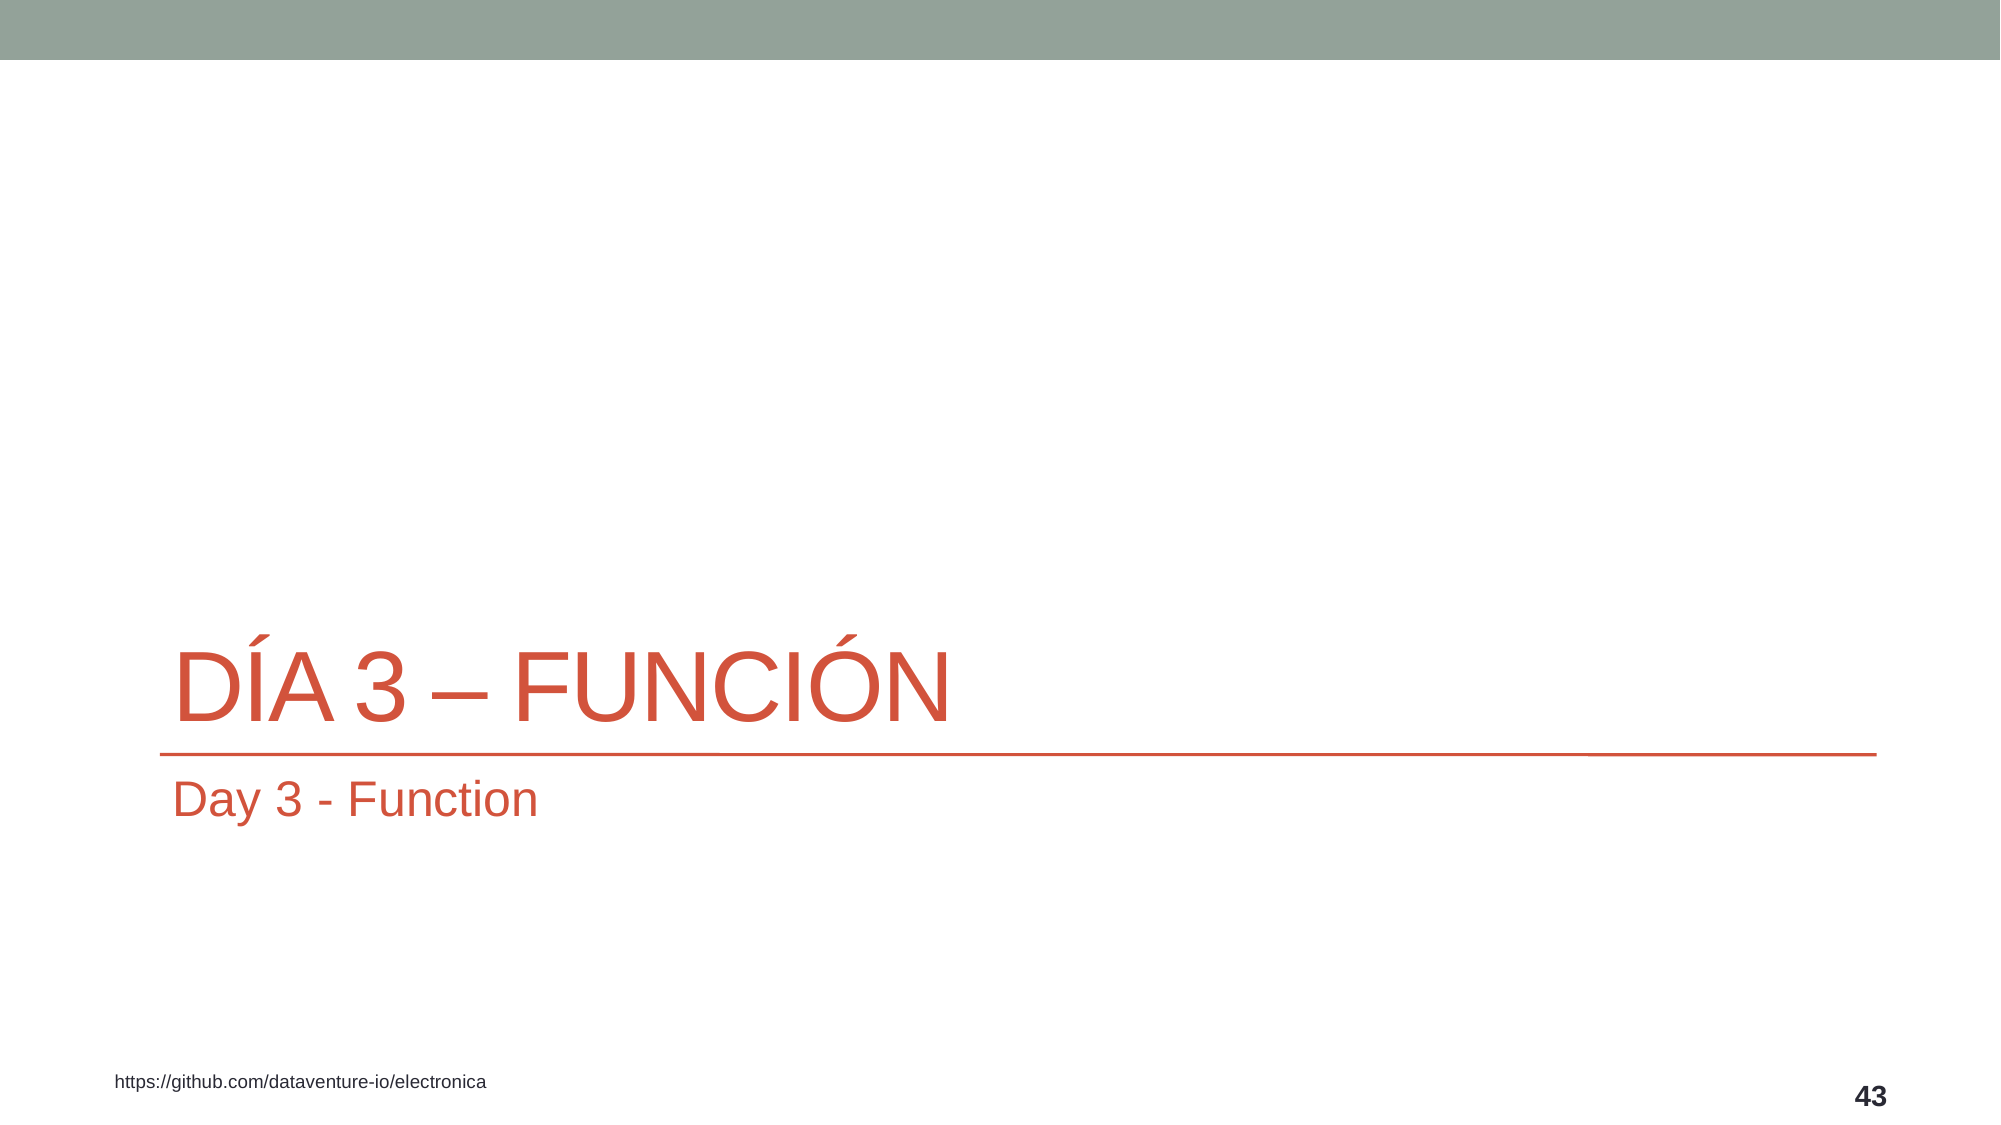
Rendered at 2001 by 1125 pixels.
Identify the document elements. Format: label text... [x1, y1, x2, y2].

slide_number 43 [1585, 1068, 1903, 1123]
list Day 3 - Function [157, 758, 1858, 1006]
title día 3 – función [157, 387, 1858, 749]
